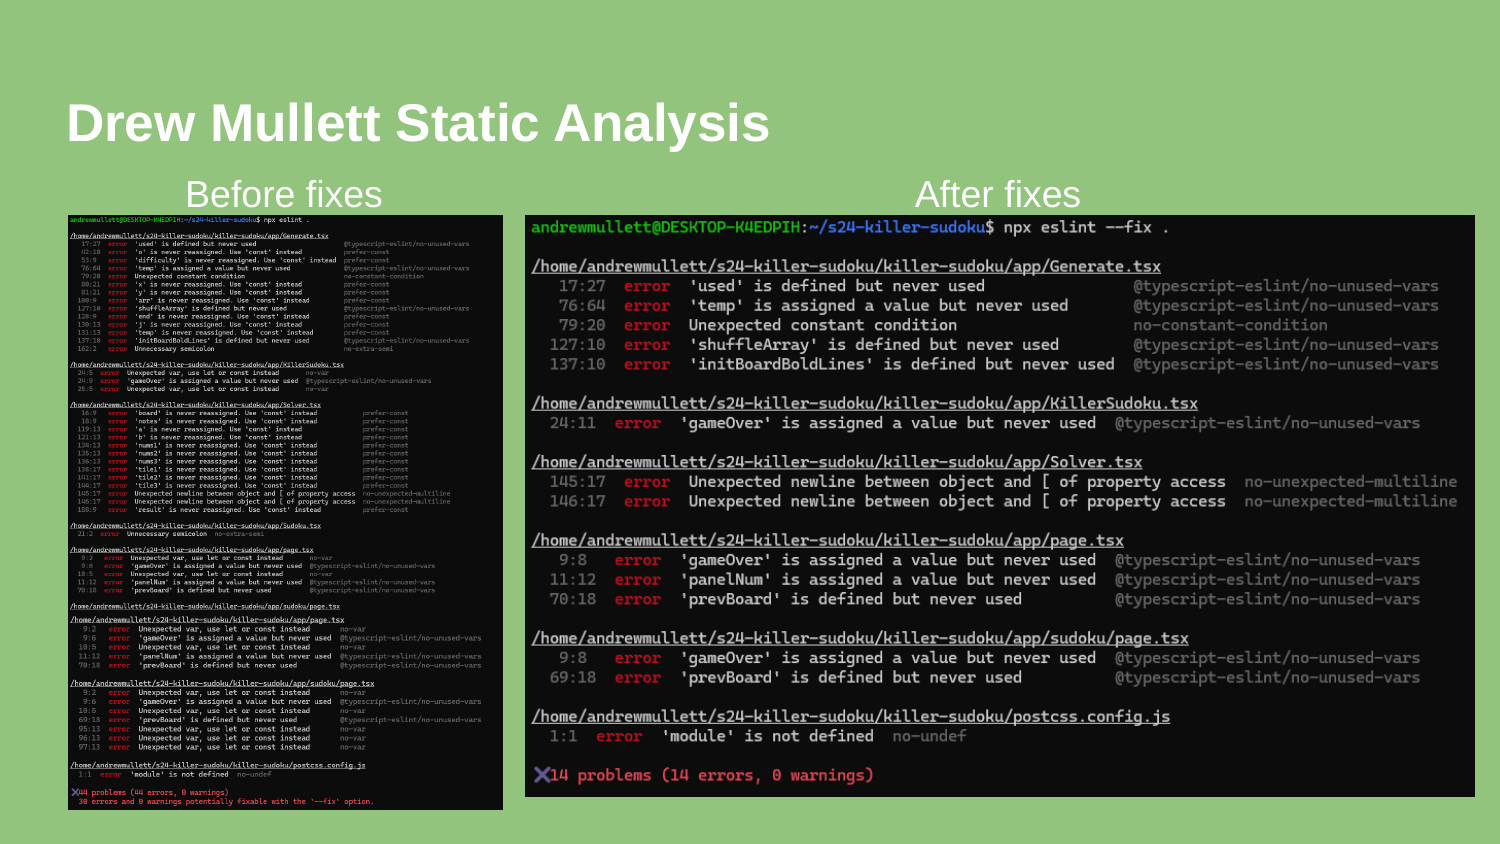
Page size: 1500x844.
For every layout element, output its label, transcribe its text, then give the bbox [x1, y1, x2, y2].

title Drew Mullett Static Analysis [51, 72, 1449, 167]
picture [525, 215, 1476, 798]
text_box Before fixes [170, 155, 401, 214]
text_box After fixes [899, 155, 1101, 214]
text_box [67, 215, 504, 810]
